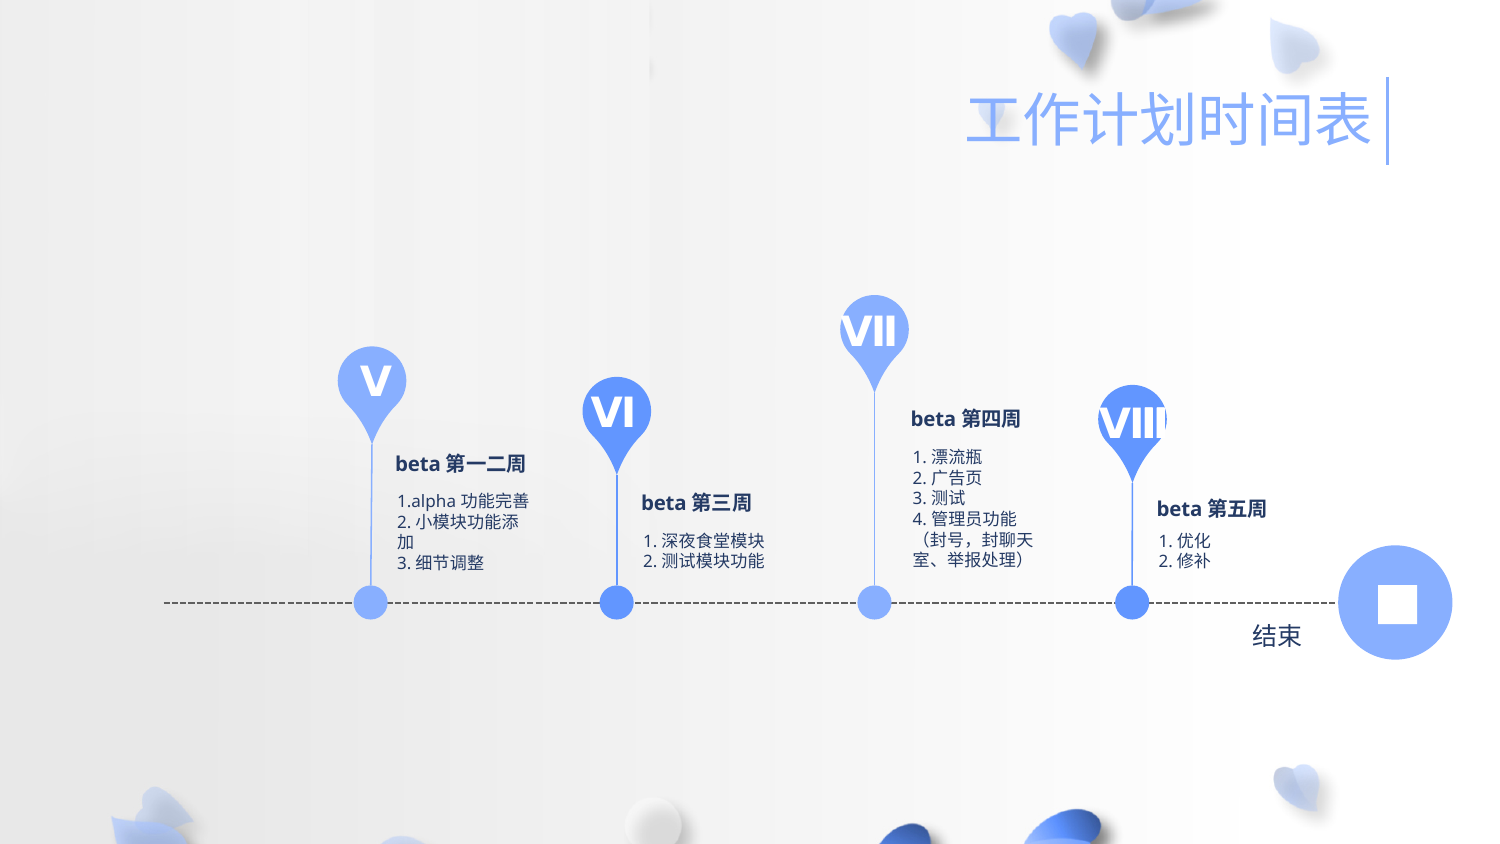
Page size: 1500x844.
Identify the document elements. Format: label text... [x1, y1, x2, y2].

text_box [1083, 384, 1309, 620]
text_box 工作计划时间表 [813, 83, 1382, 159]
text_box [323, 346, 547, 620]
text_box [567, 376, 793, 620]
picture [0, 0, 1500, 844]
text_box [1337, 545, 1453, 660]
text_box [825, 294, 1063, 620]
text_box 结束 [1237, 612, 1318, 658]
